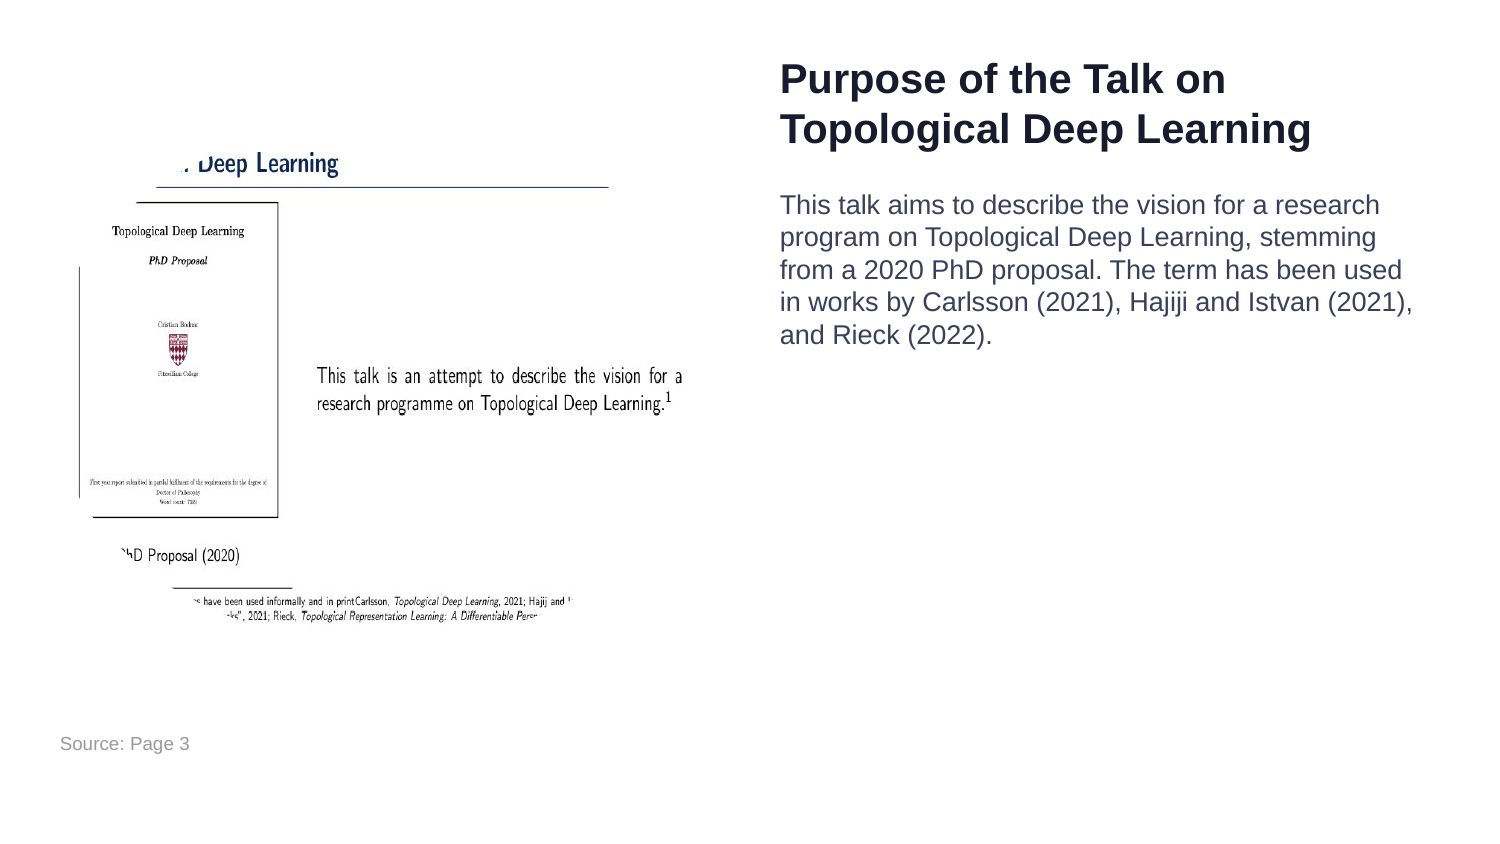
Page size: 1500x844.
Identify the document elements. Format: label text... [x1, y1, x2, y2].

picture [44, 119, 720, 645]
text_box This talk aims to describe the vision for a research program on Topological Deep Learning, stemming from a 2020 PhD proposal. The term has been used in works by Carlsson (2021), Hajiji and Istvan (2021), and Rieck (2022). [764, 179, 1440, 645]
text_box Purpose of the Talk on Topological Deep Learning [764, 44, 1440, 165]
text_box Source: Page 3 [44, 719, 495, 765]
